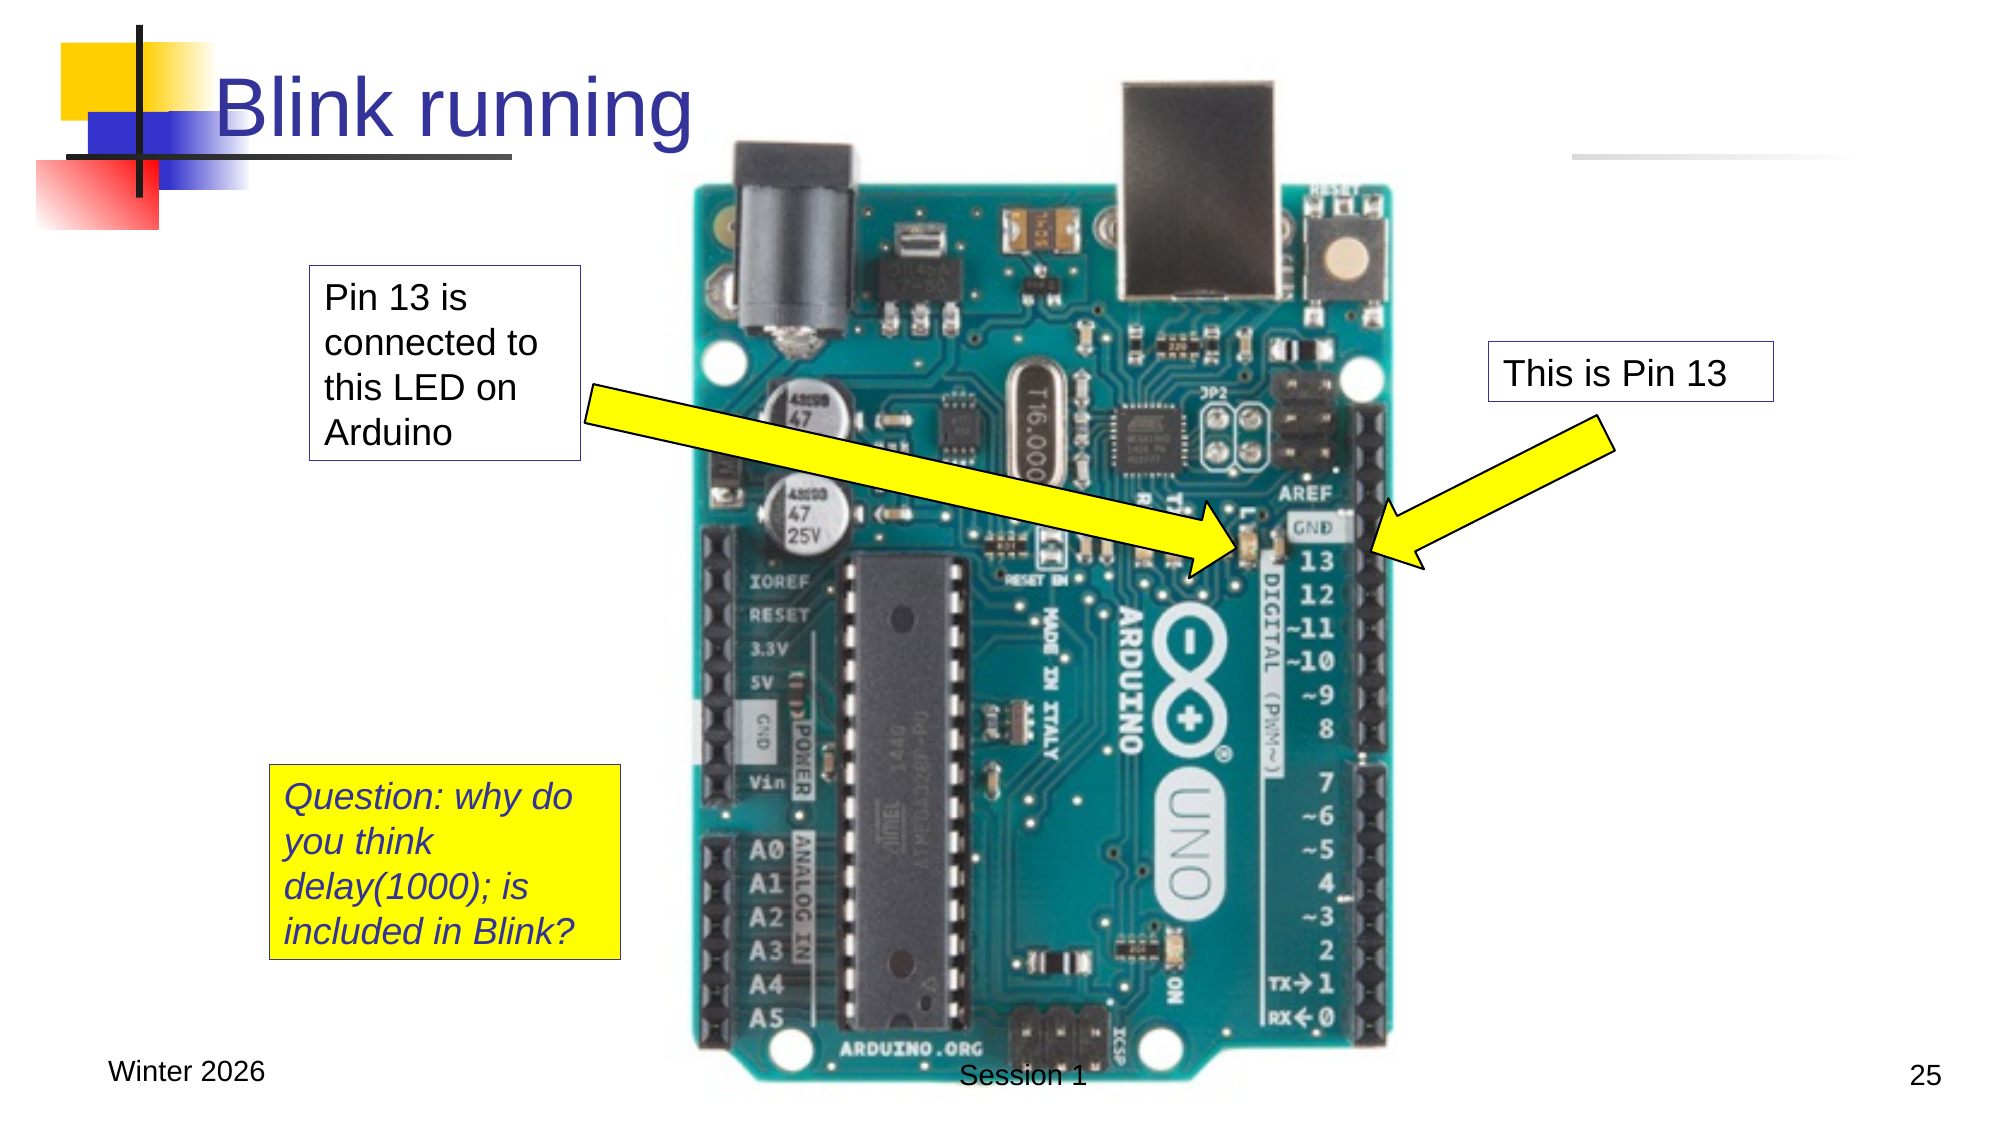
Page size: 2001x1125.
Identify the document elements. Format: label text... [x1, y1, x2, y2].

text_box Pin 13 is connected to this LED on Arduino [309, 265, 507, 461]
text_box This is Pin 13 [1576, 341, 1774, 402]
slide_number 25 [1576, 1024, 1957, 1100]
picture [512, 57, 1572, 1117]
slide_number Winter 2026 [93, 1020, 507, 1096]
text_box [1576, 415, 1615, 471]
title Blink running [198, 28, 1959, 161]
text_box Question: why do you think delay(1000); is included in Blink? [269, 764, 507, 960]
